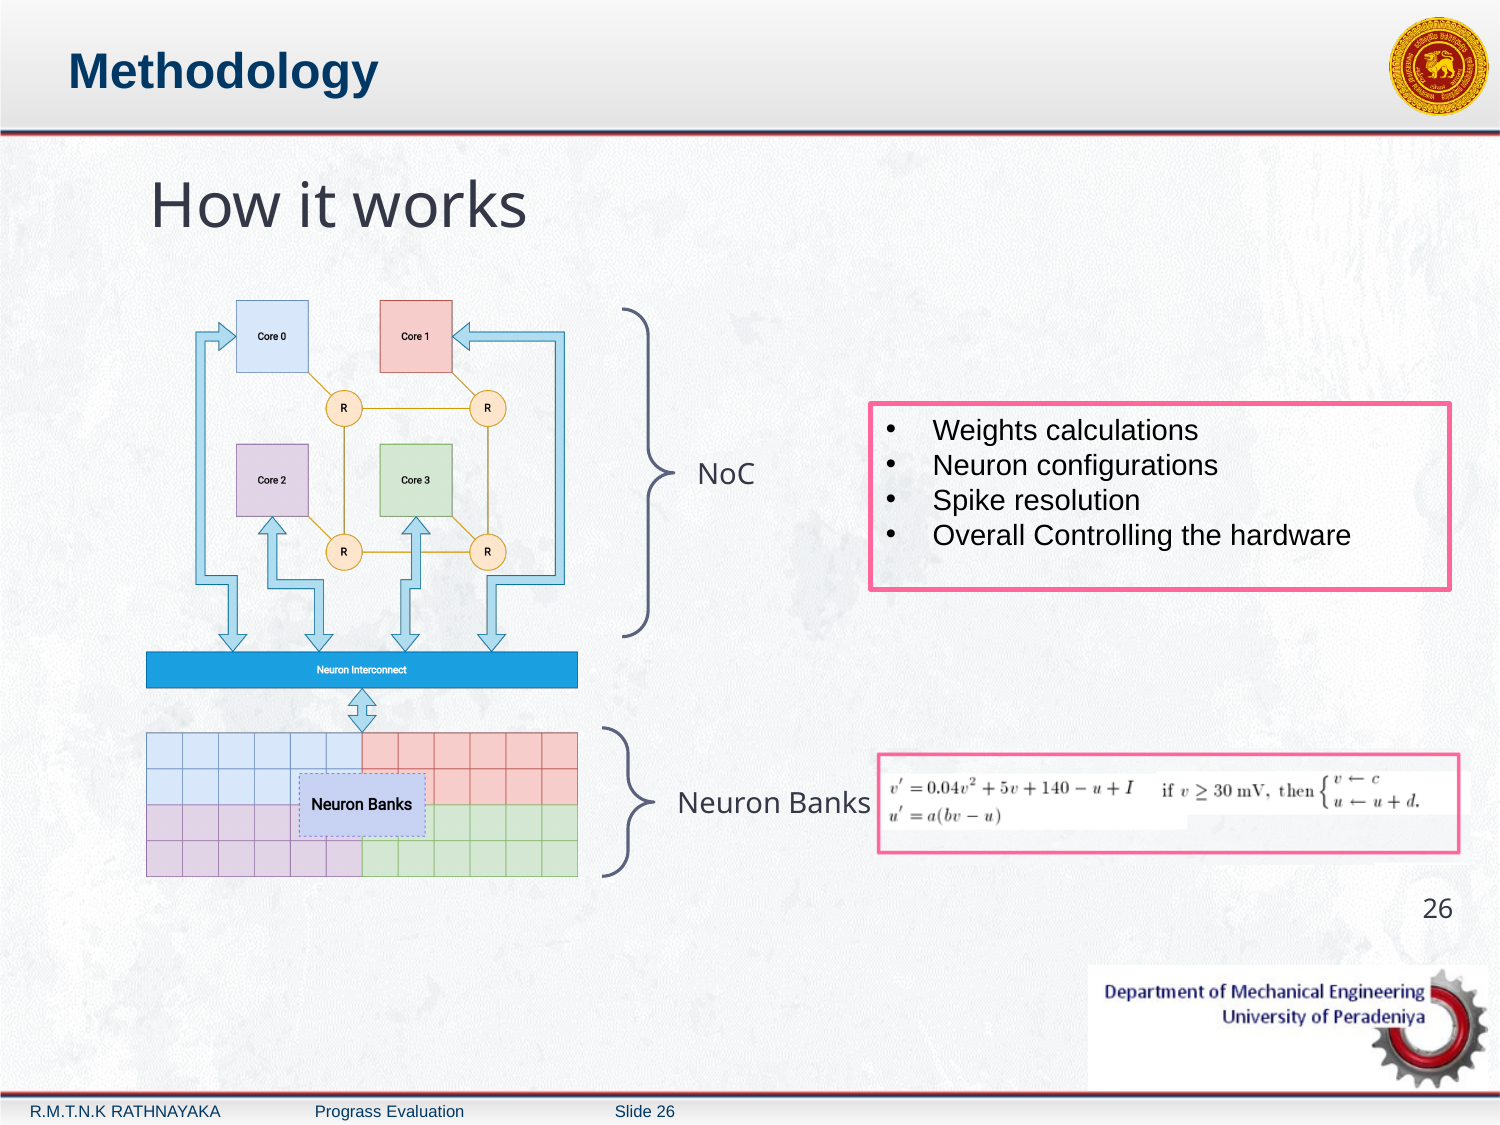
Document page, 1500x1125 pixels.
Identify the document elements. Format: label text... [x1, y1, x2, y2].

text_box Methodology [53, 30, 1294, 106]
picture [0, 0, 1500, 1125]
text_box 26 [1378, 876, 1469, 941]
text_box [621, 308, 790, 637]
text_box Weights calculations Neuron configurations Spike resolution Overall Controlling the hardware [870, 403, 1450, 590]
text_box How it works [134, 138, 1444, 255]
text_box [601, 727, 898, 877]
